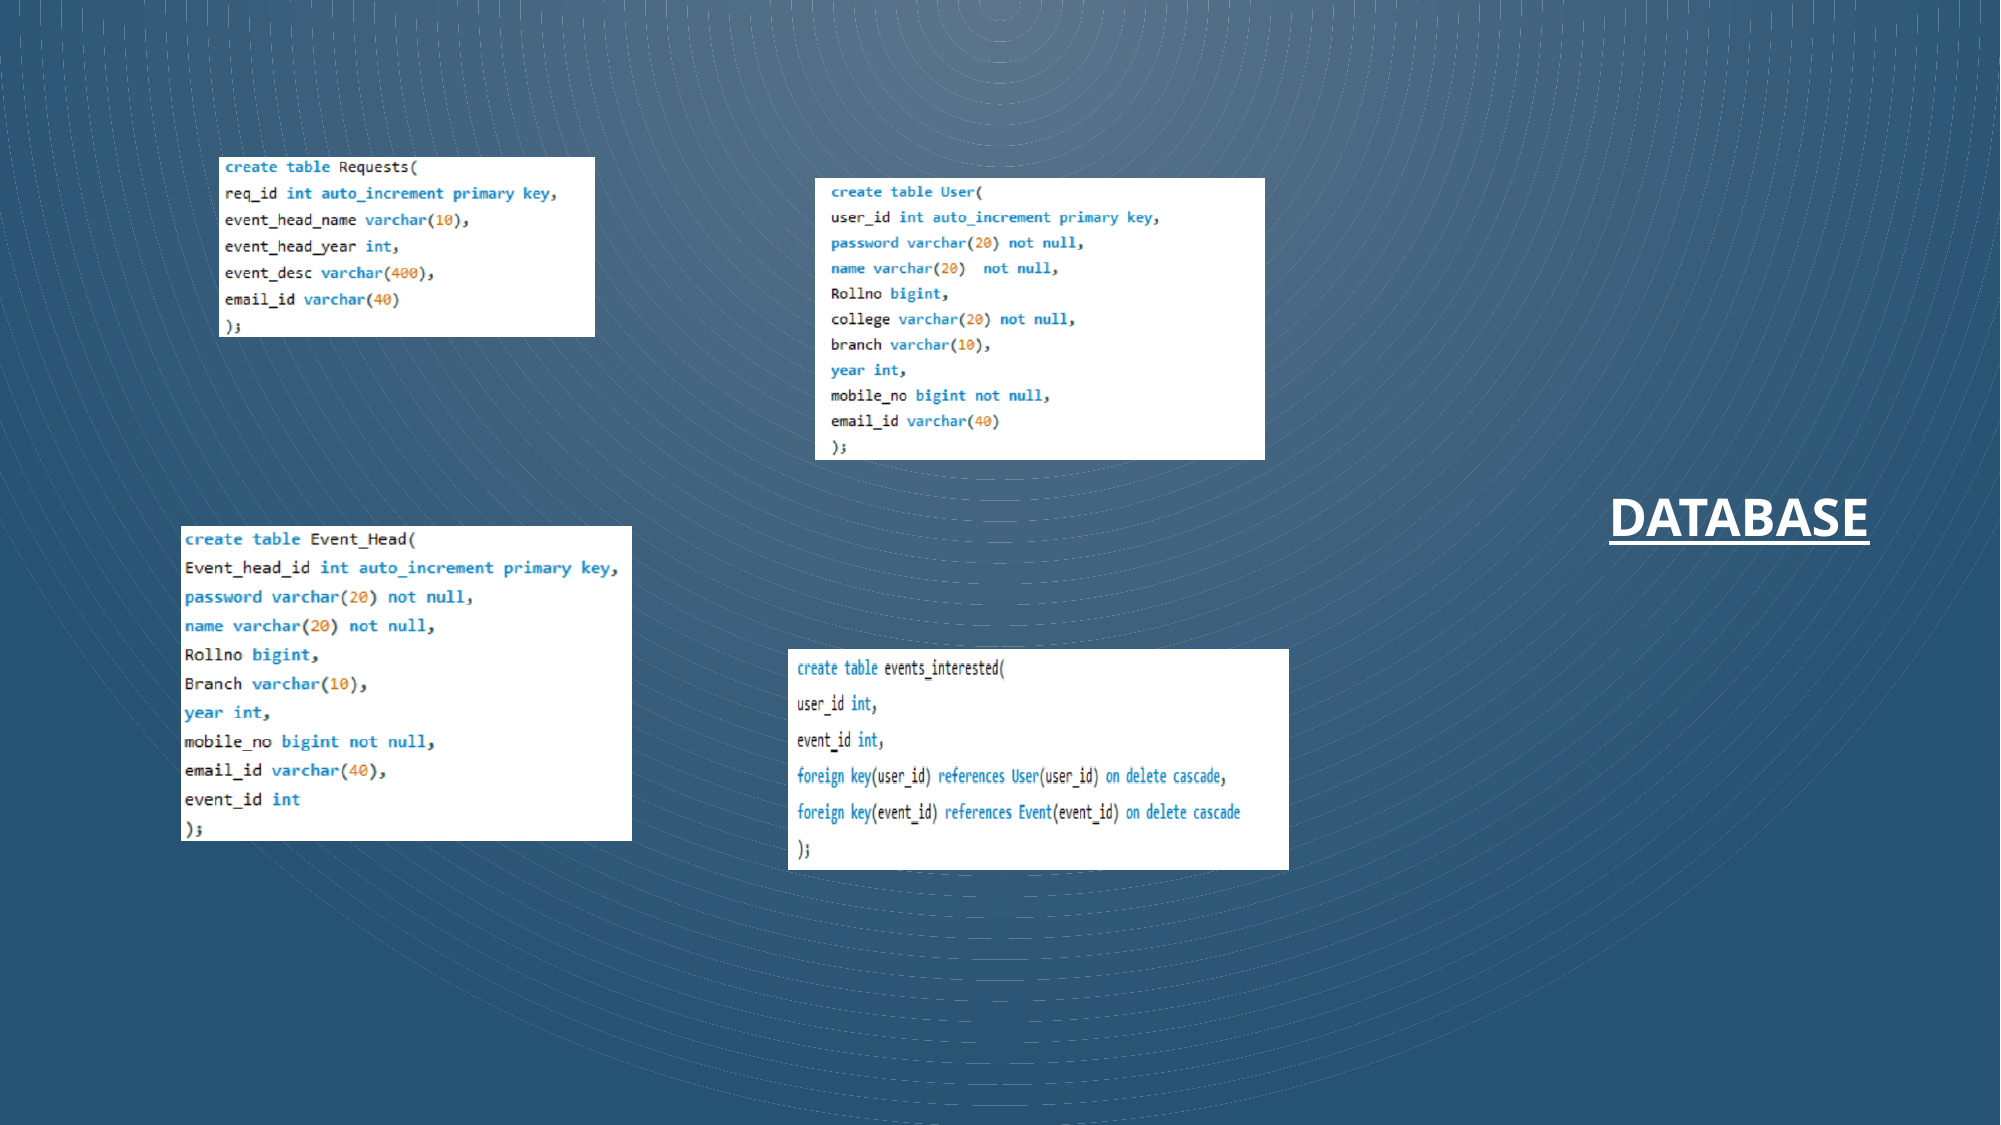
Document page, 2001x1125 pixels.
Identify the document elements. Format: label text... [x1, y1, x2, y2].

picture [181, 525, 632, 842]
picture [218, 157, 596, 338]
picture [788, 649, 1289, 871]
title DATABASE [1422, 240, 1892, 549]
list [814, 177, 1266, 460]
